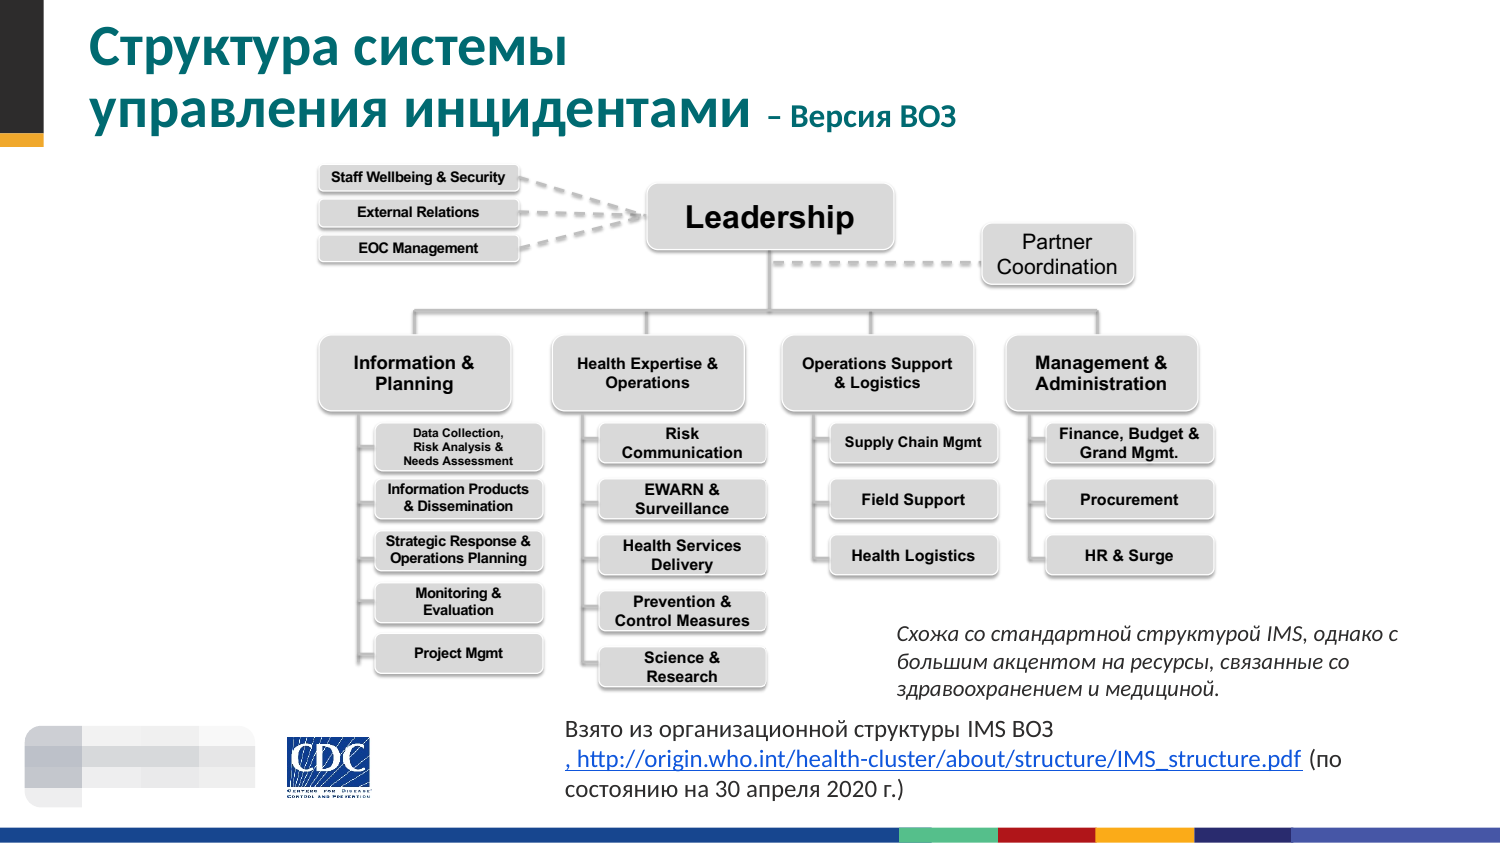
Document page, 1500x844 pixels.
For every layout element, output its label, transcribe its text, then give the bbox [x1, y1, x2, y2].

picture [287, 737, 372, 798]
text_box Взято из организационной структуры IMS ВОЗ, http://origin.who.int/health-cluster/about/structure/IMS_structure.pdf (по состоянию на 30 апреля 2020 г.) [550, 708, 1425, 811]
text_box Схожа со стандартной структурой IMS, однако с большим акцентом на ресурсы, связанные со здравоохранением и медициной. [881, 611, 1492, 709]
picture [312, 161, 1218, 701]
title Структура системы управления инцидентами – Версия ВОЗ [75, 33, 1425, 147]
